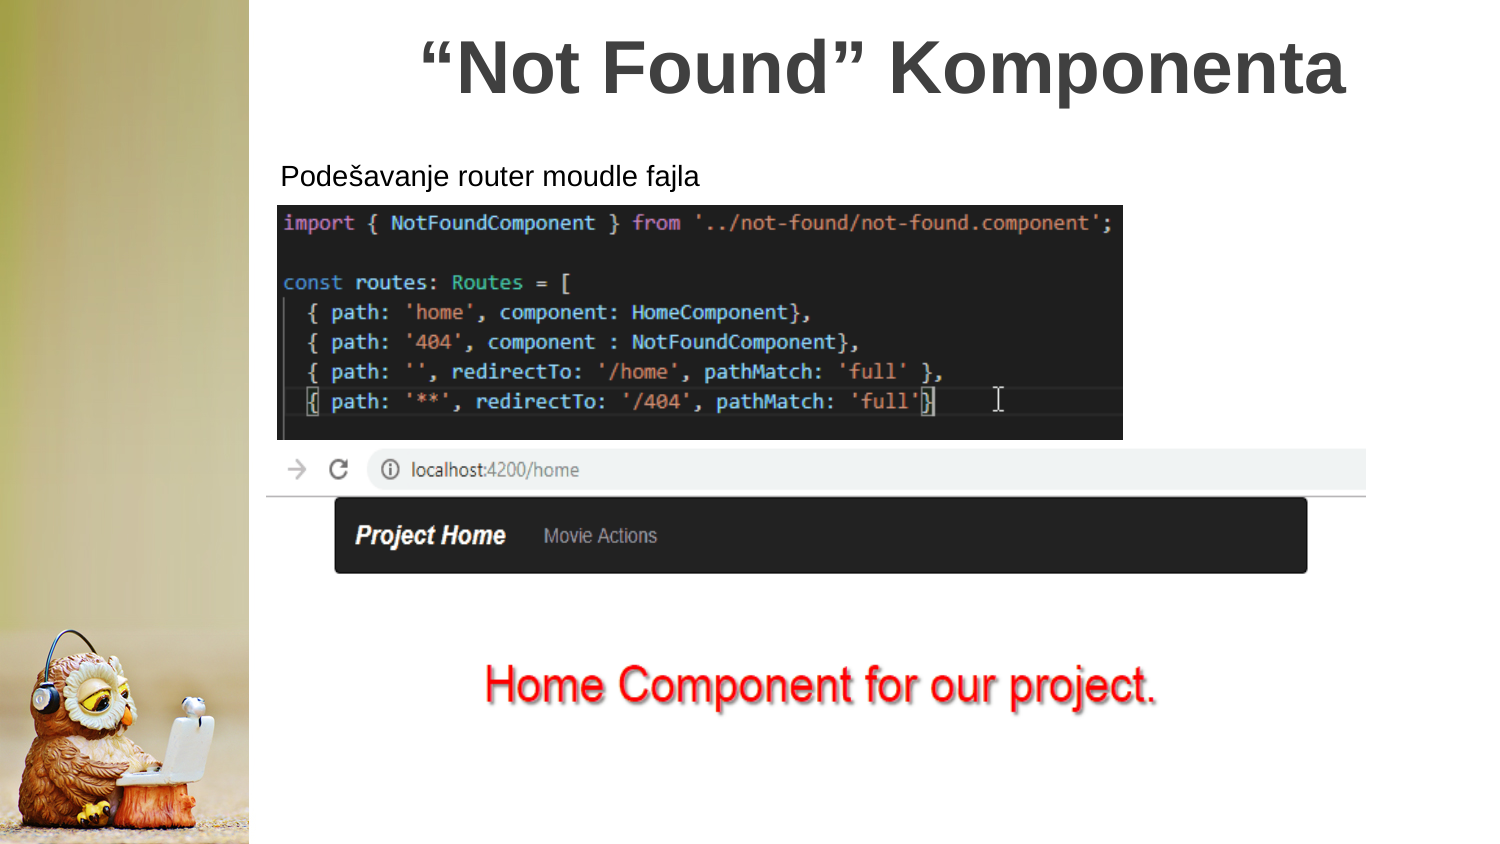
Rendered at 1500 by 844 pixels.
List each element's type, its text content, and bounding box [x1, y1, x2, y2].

picture [0, 0, 1500, 844]
text_box Podešavanje router moudle fajla [265, 150, 1447, 200]
title “Not Found” Komponenta [265, 0, 1500, 127]
